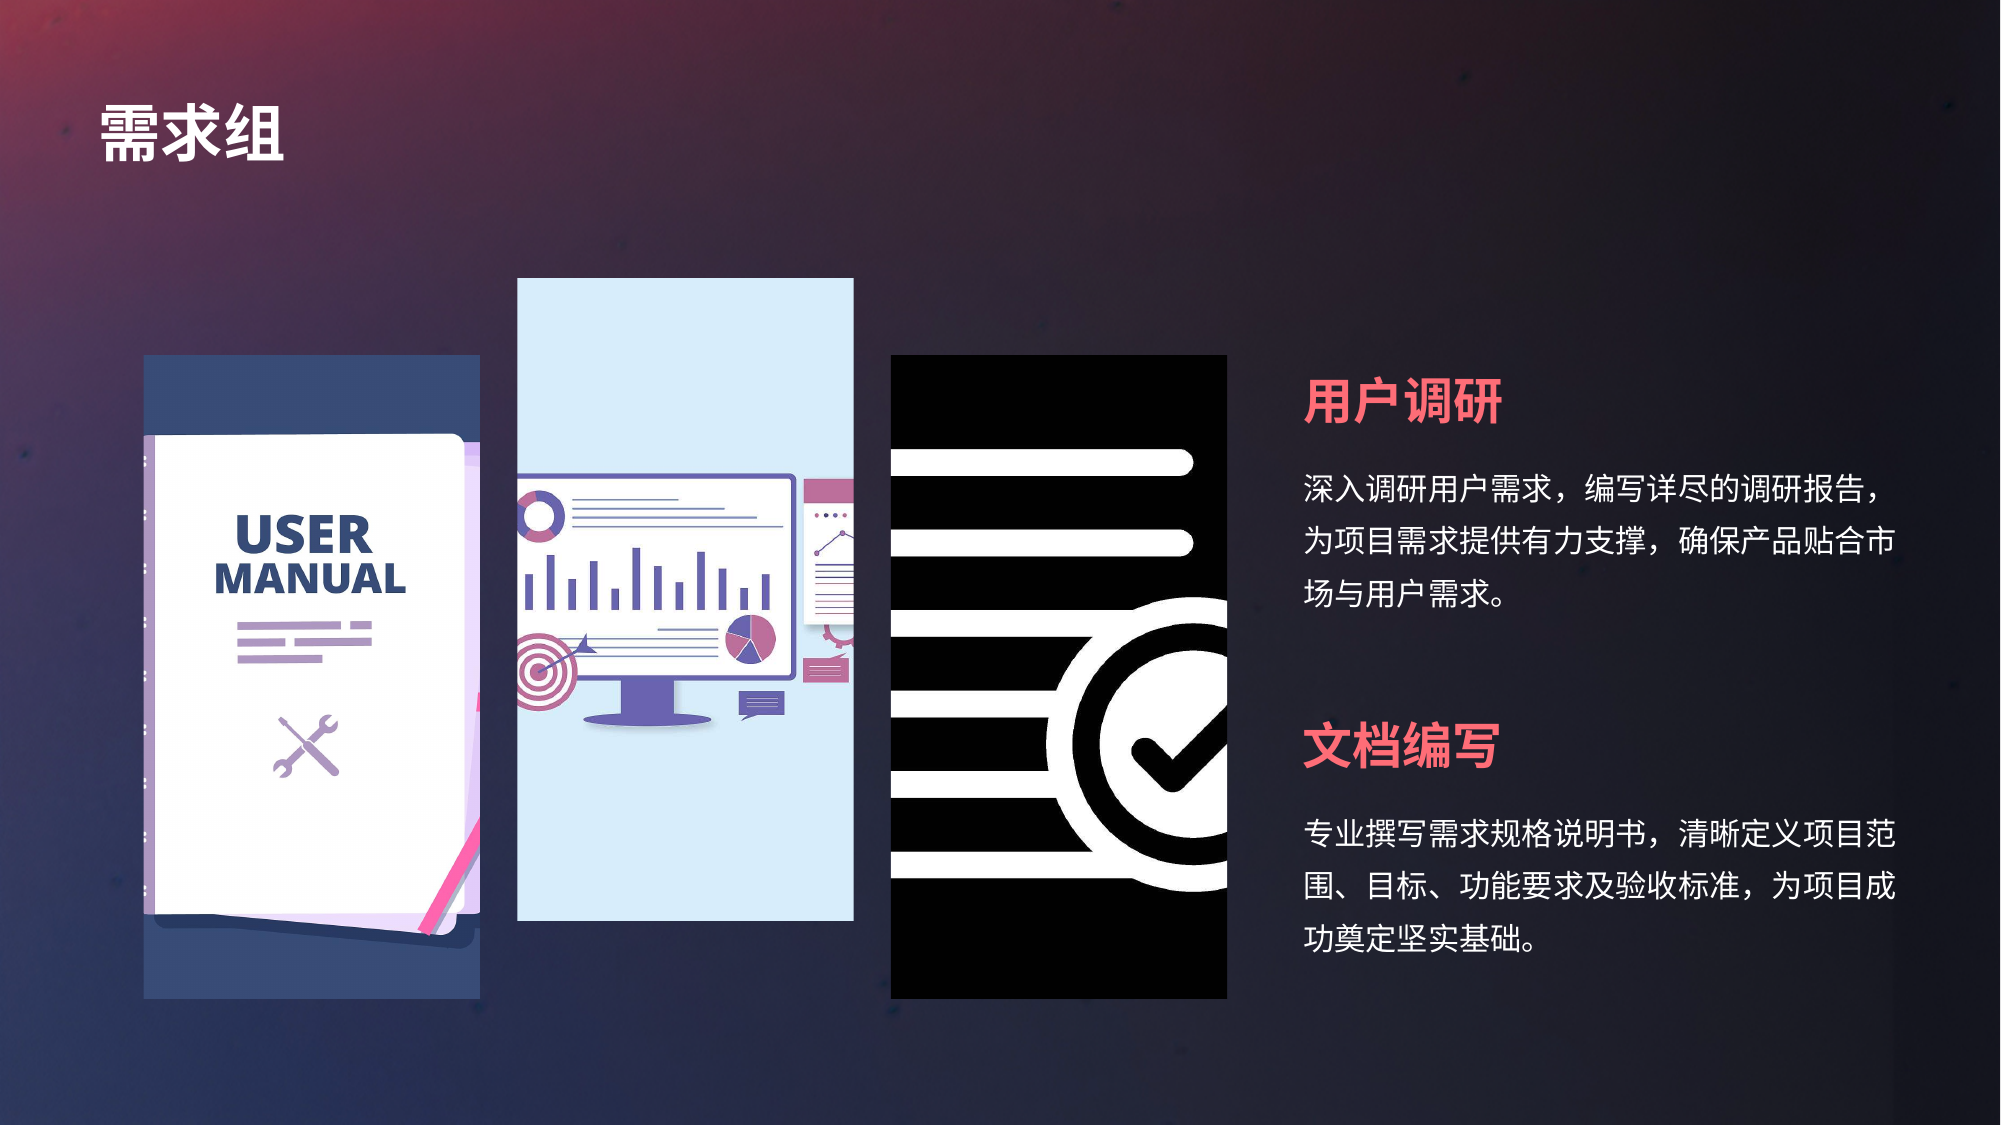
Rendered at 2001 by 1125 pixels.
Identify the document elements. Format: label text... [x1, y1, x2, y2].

text_box 文档编写 [1287, 676, 1880, 782]
text_box 用户调研 [1288, 342, 1880, 437]
text_box 需求组 [78, 43, 1922, 189]
picture [0, 0, 2001, 1125]
text_box 深入调研用户需求，编写详尽的调研报告，为项目需求提供有力支撑，确保产品贴合市场与用户需求。 [1288, 446, 1918, 688]
text_box 专业撰写需求规格说明书，清晰定义项目范围、目标、功能要求及验收标准，为项目成功奠定坚实基础。 [1288, 791, 1918, 1030]
